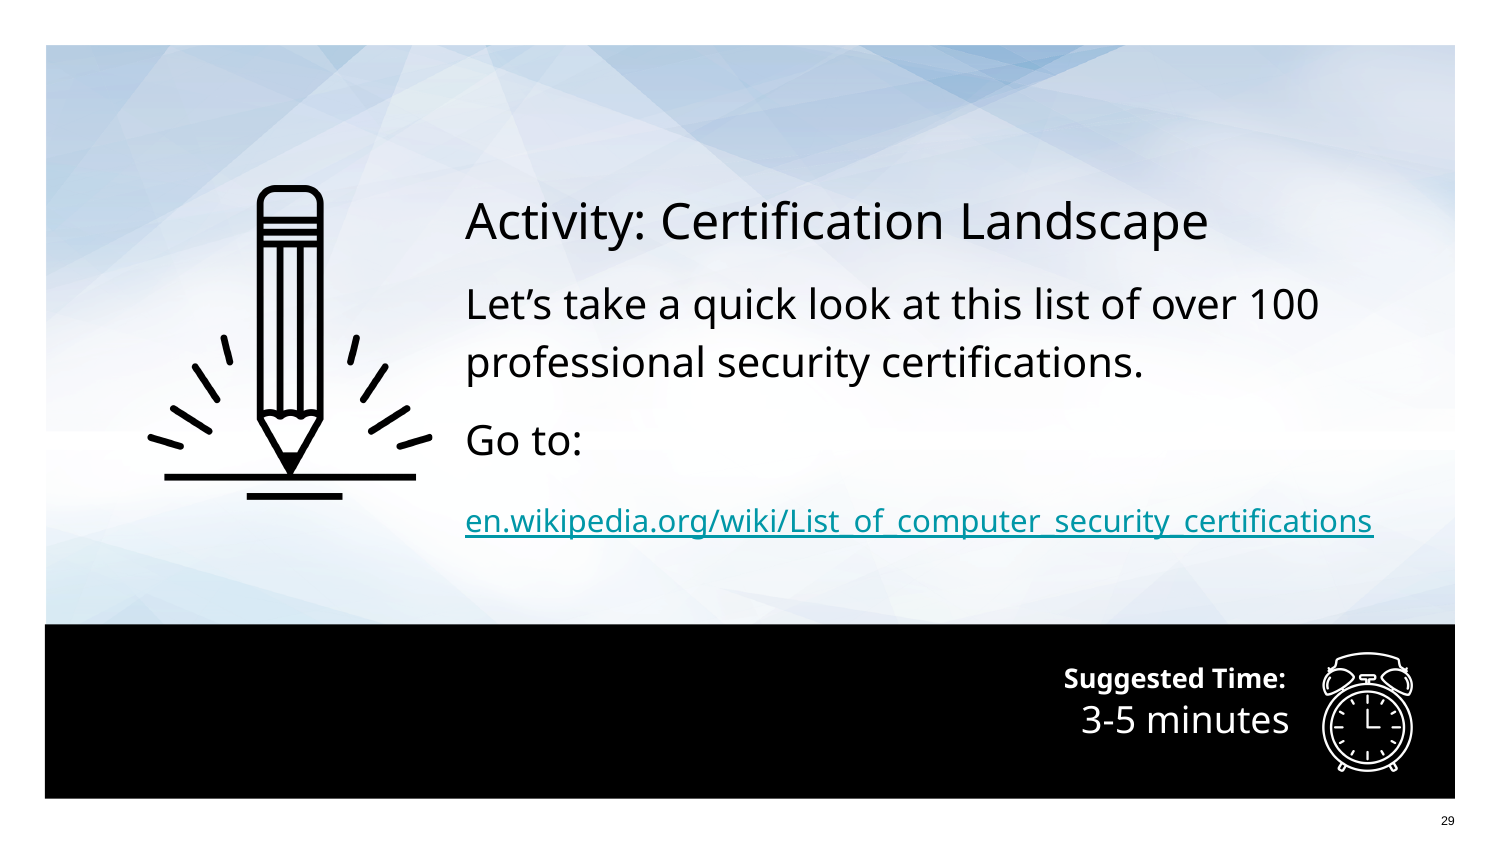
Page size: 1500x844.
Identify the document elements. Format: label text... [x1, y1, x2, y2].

picture [1322, 652, 1413, 694]
picture [45, 46, 1455, 180]
picture [45, 512, 1455, 624]
title 3-5 minutes [0, 694, 1455, 799]
slide_number 29 [1412, 813, 1455, 831]
text_box Activity: Certification Landscape Let’s take a quick look at this list of over 100 professional security certifications. Go to: en.wikipedia.org/wiki/List_of_computer_security_certifications [44, 180, 1500, 512]
